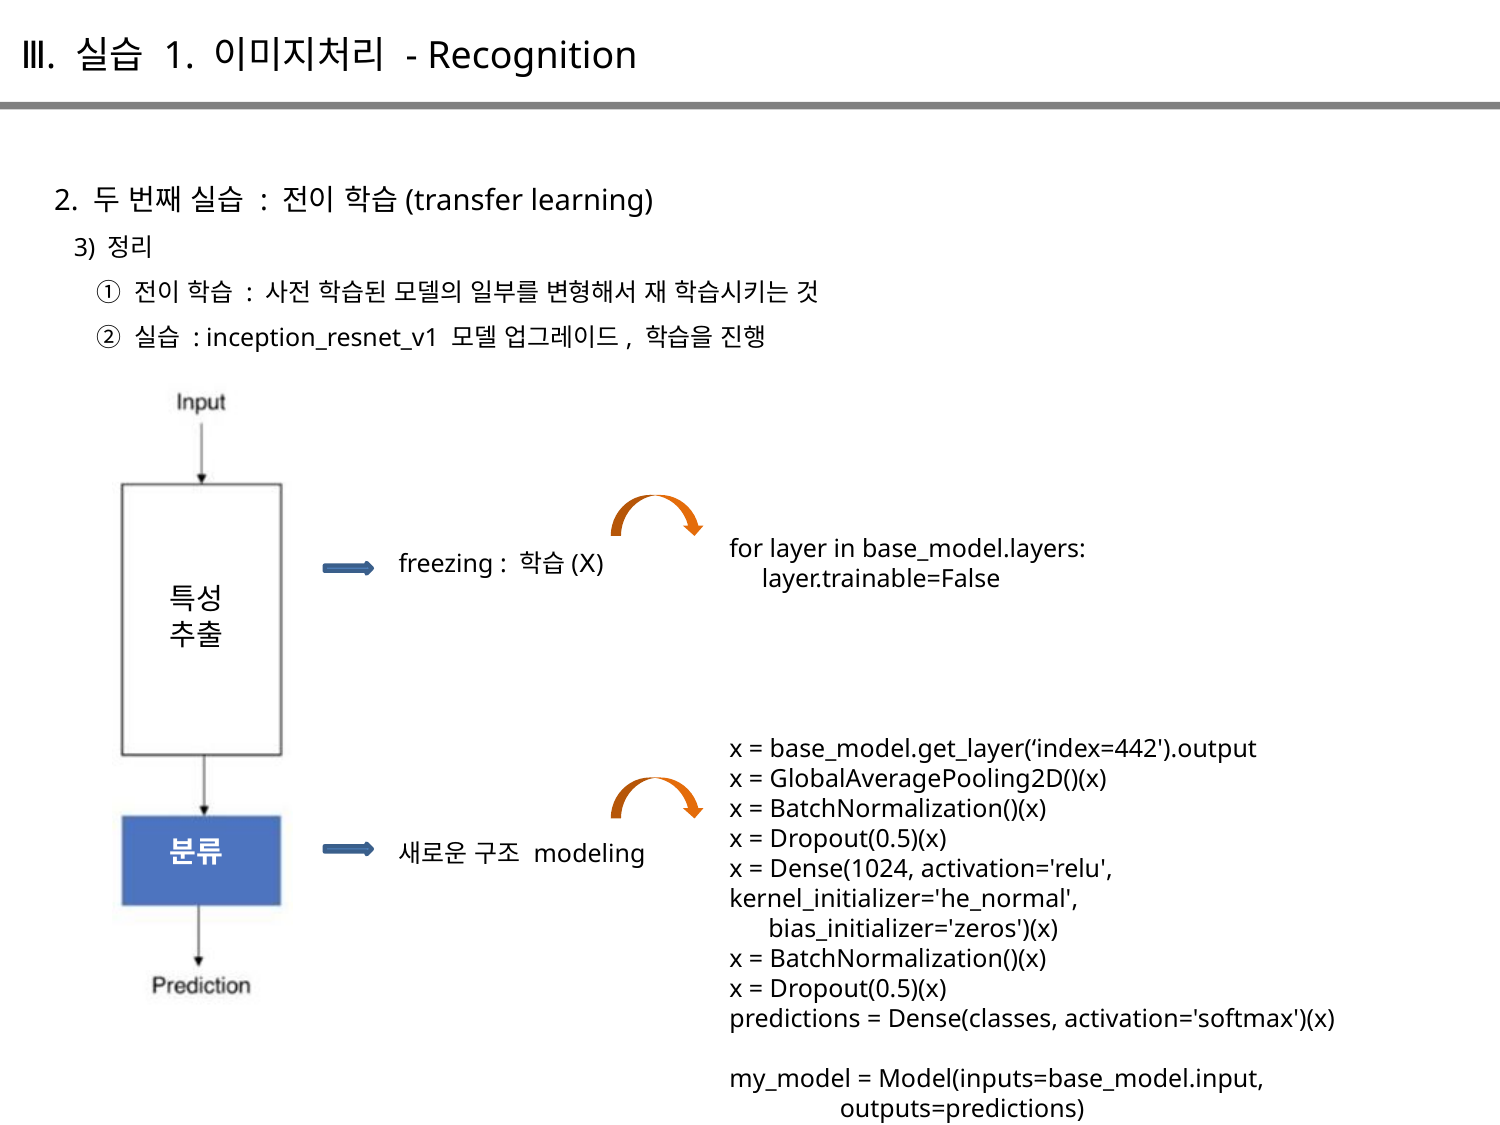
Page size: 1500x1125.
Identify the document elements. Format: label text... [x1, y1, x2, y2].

picture [111, 380, 293, 1017]
text_box [322, 841, 375, 857]
text_box x = base_model.get_layer(‘index=442').output x = GlobalAveragePooling2D()(x) x = BatchNormalization()(x) x = Dropout(0.5)(x) x = Dense(1024, activation='relu', kernel_initializer='he_normal', bias_initializer='zeros')(x) x = BatchNormalization()(x) x = Dropout(0.5)(x) predictions = Dense(classes, activation='softmax')(x) my_model = Model(inputs=base_model.input, outputs=predictions) [714, 725, 1465, 1125]
text_box freezing : 학습(Ⅹ) [383, 540, 622, 585]
text_box 2. 두 번째 실습 : 전이 학습(transfer learning) 3) 정리 ① 전이 학습 : 사전 학습된 모델의 일부를 변형해서 재 학습시키는 것 ② 실습 : inception_resnet_v1 모델 업그레이드, 학습을 진행 [39, 156, 1176, 359]
text_box [608, 492, 706, 539]
text_box for layer in base_model.layers: layer.trainable=False [714, 525, 1164, 600]
text_box 새로운 구조 modeling [383, 830, 668, 876]
text_box [0, 100, 1500, 111]
text_box [322, 560, 375, 576]
text_box Ⅲ. 실습 1. 이미지처리 - Recognition [5, 23, 845, 84]
text_box [608, 775, 706, 821]
